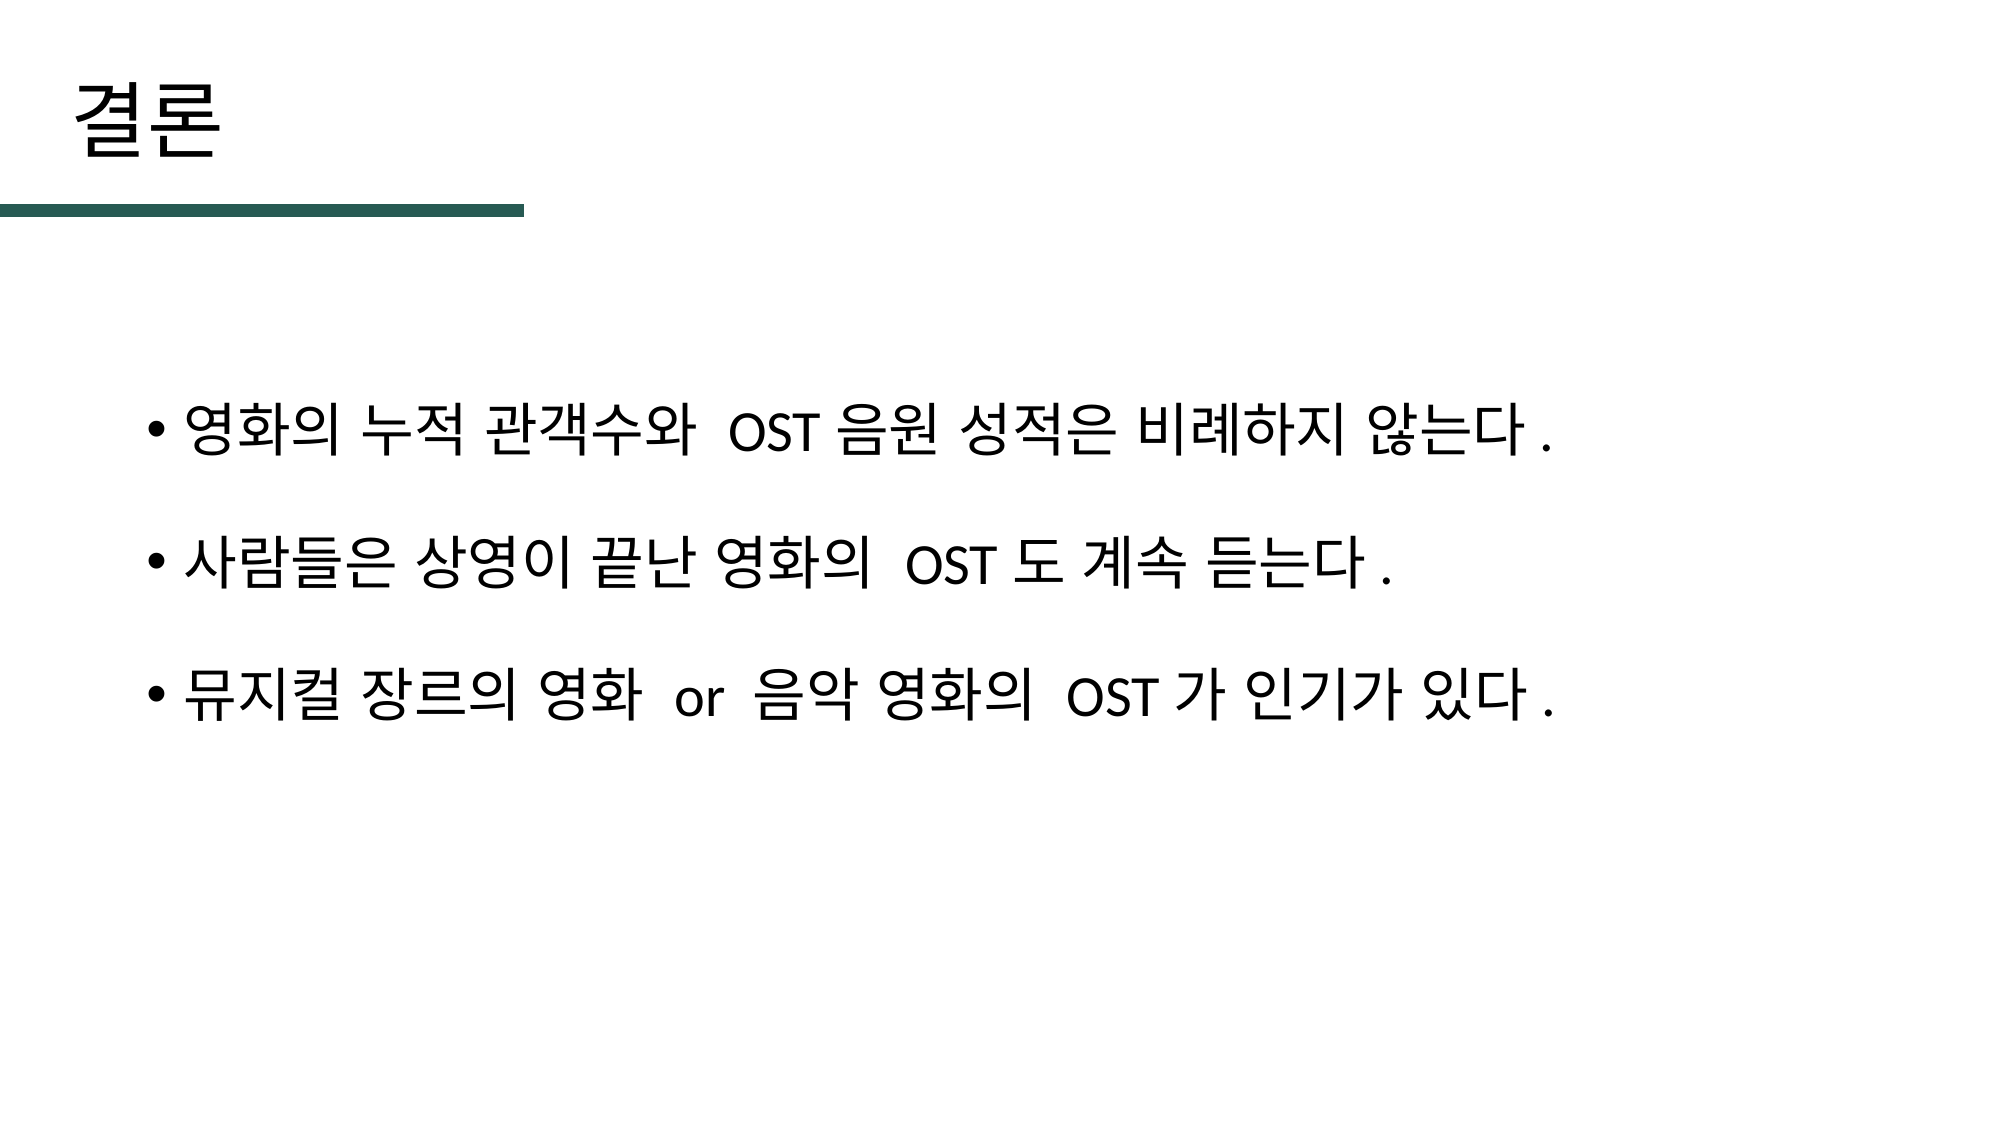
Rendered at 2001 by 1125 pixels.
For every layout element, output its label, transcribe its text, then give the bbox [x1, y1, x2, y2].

title 결론 [55, 38, 1361, 211]
list 영화의 누적 관객수와 OST음원 성적은 비례하지 않는다. 사람들은 상영이 끝난 영화의 OST도 계속 듣는다. 뮤지컬 장르의 영화 or 음악 영화의 OST가 인기가 있다. [131, 343, 1819, 915]
